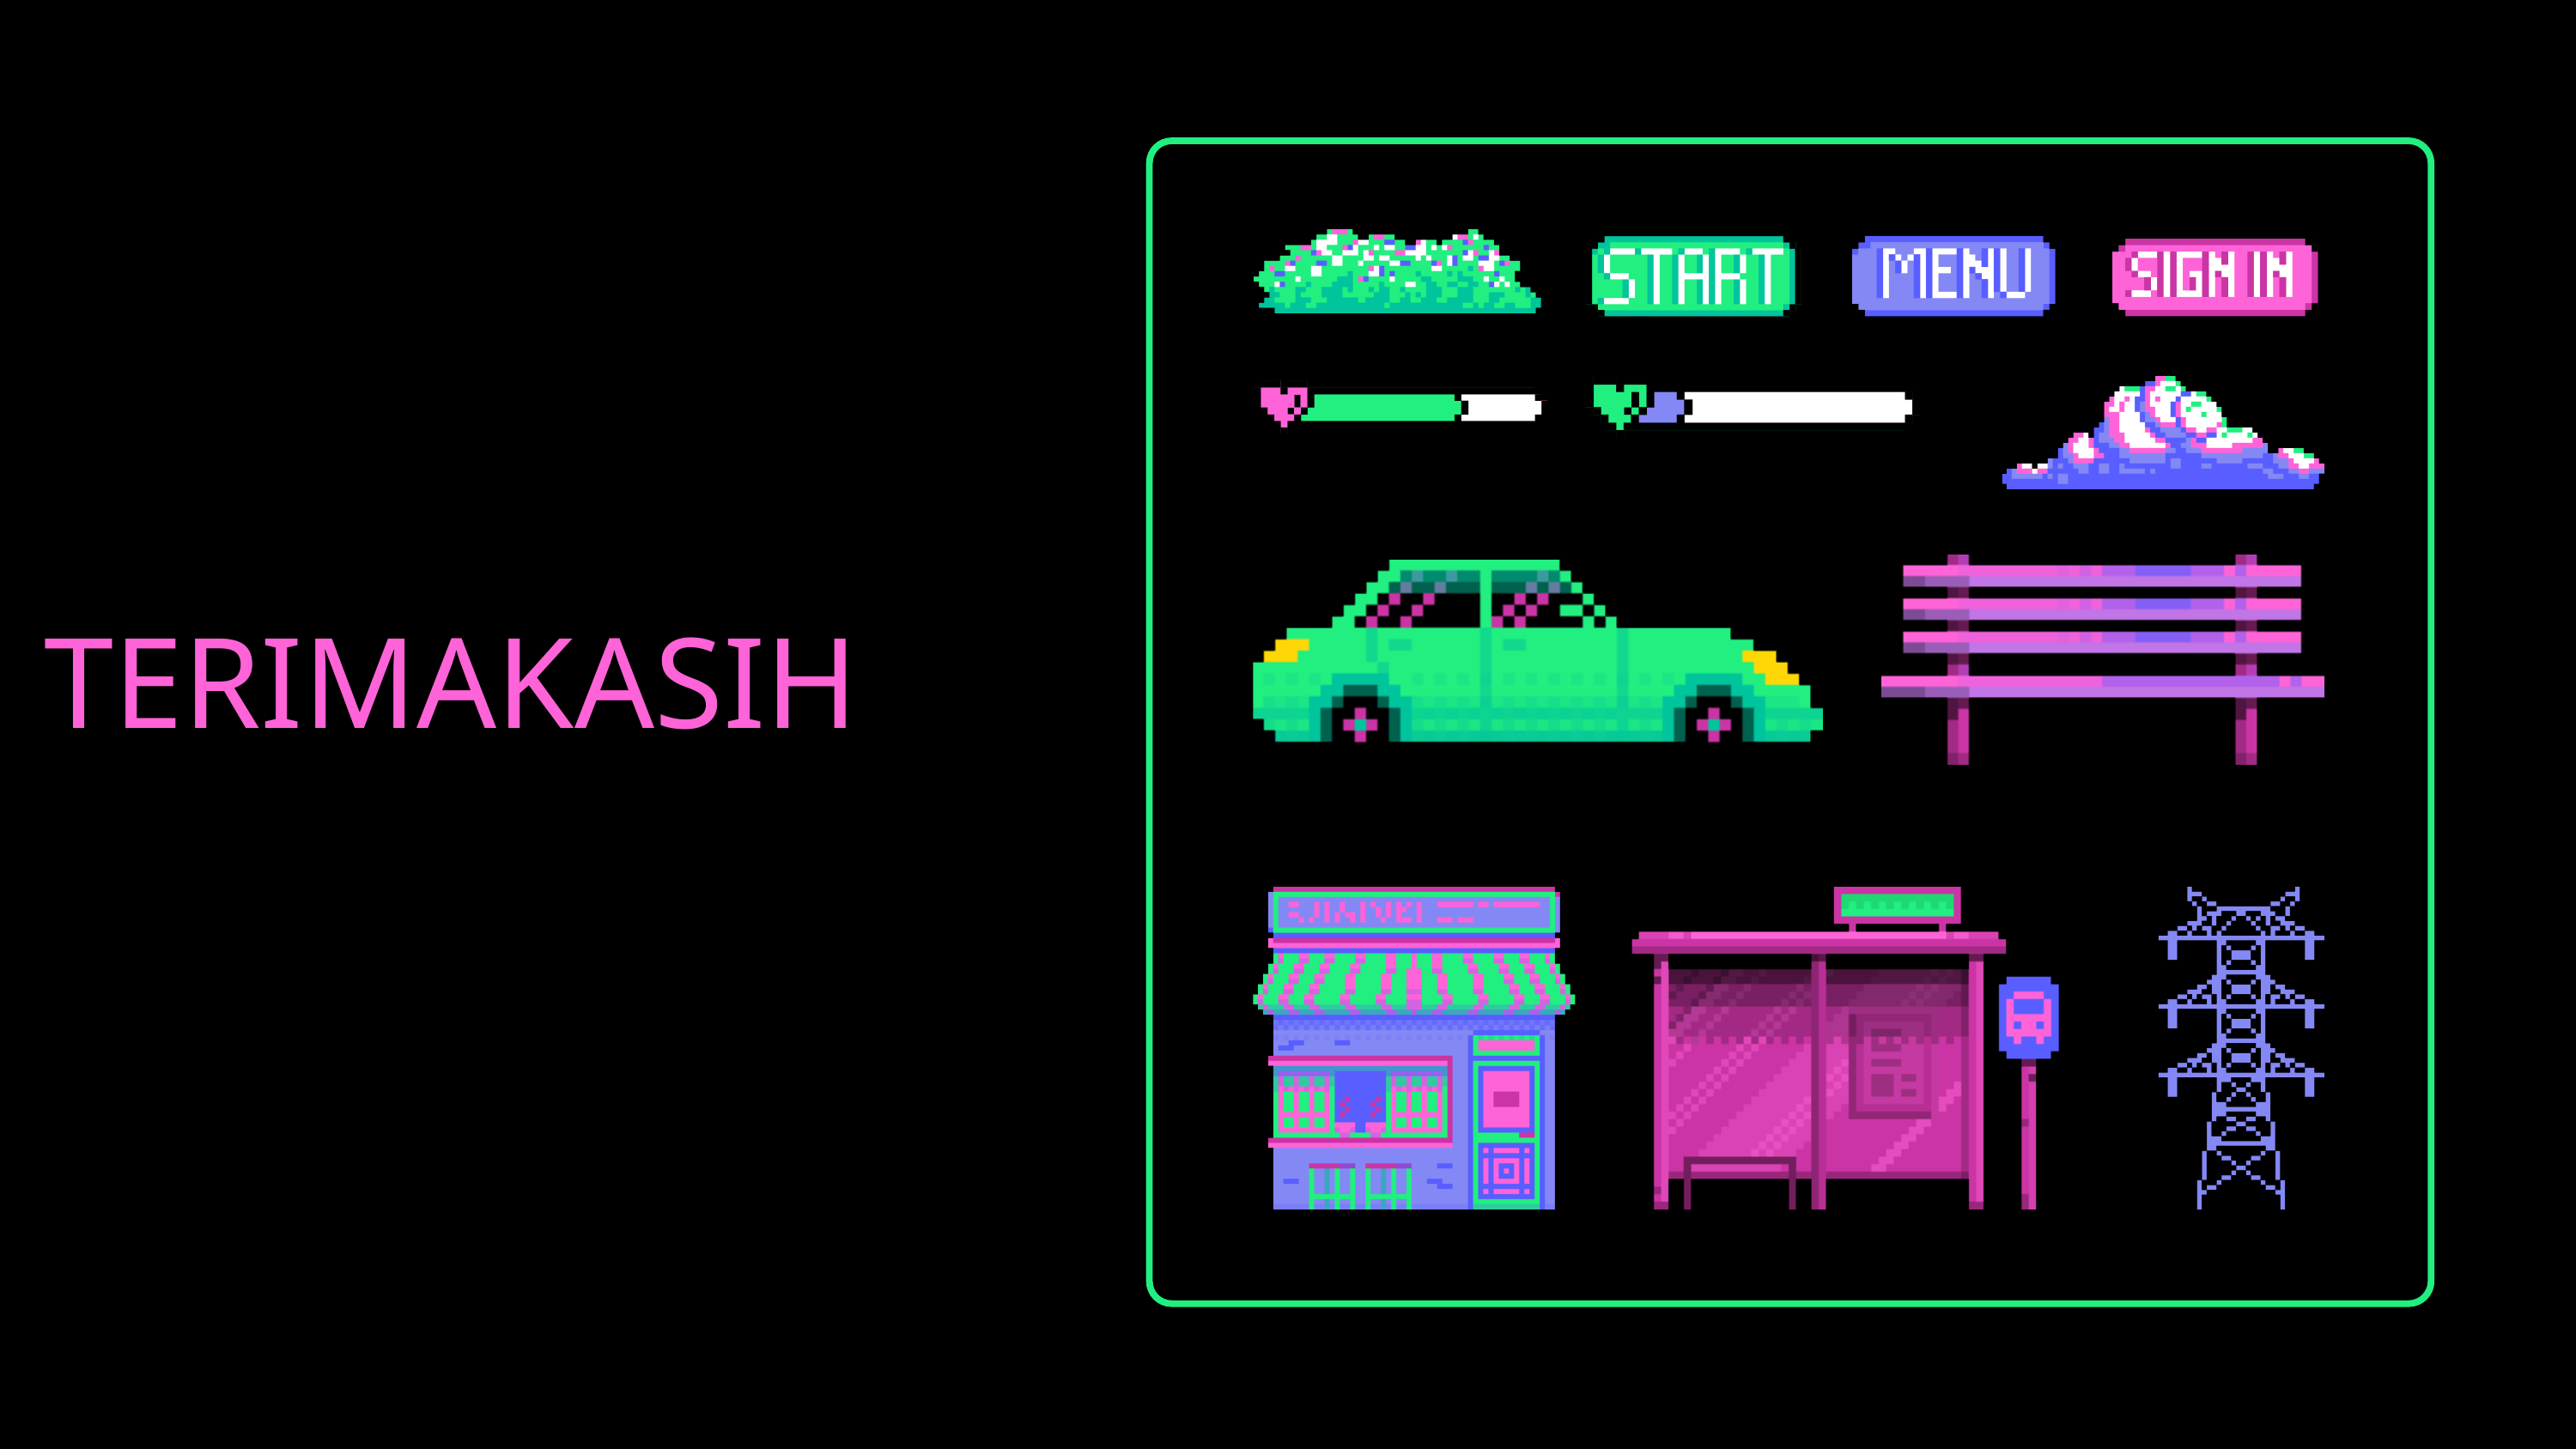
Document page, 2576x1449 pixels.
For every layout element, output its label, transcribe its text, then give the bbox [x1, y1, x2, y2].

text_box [1149, 140, 2432, 1304]
text_box TERIMAKASIH [44, 612, 1144, 754]
